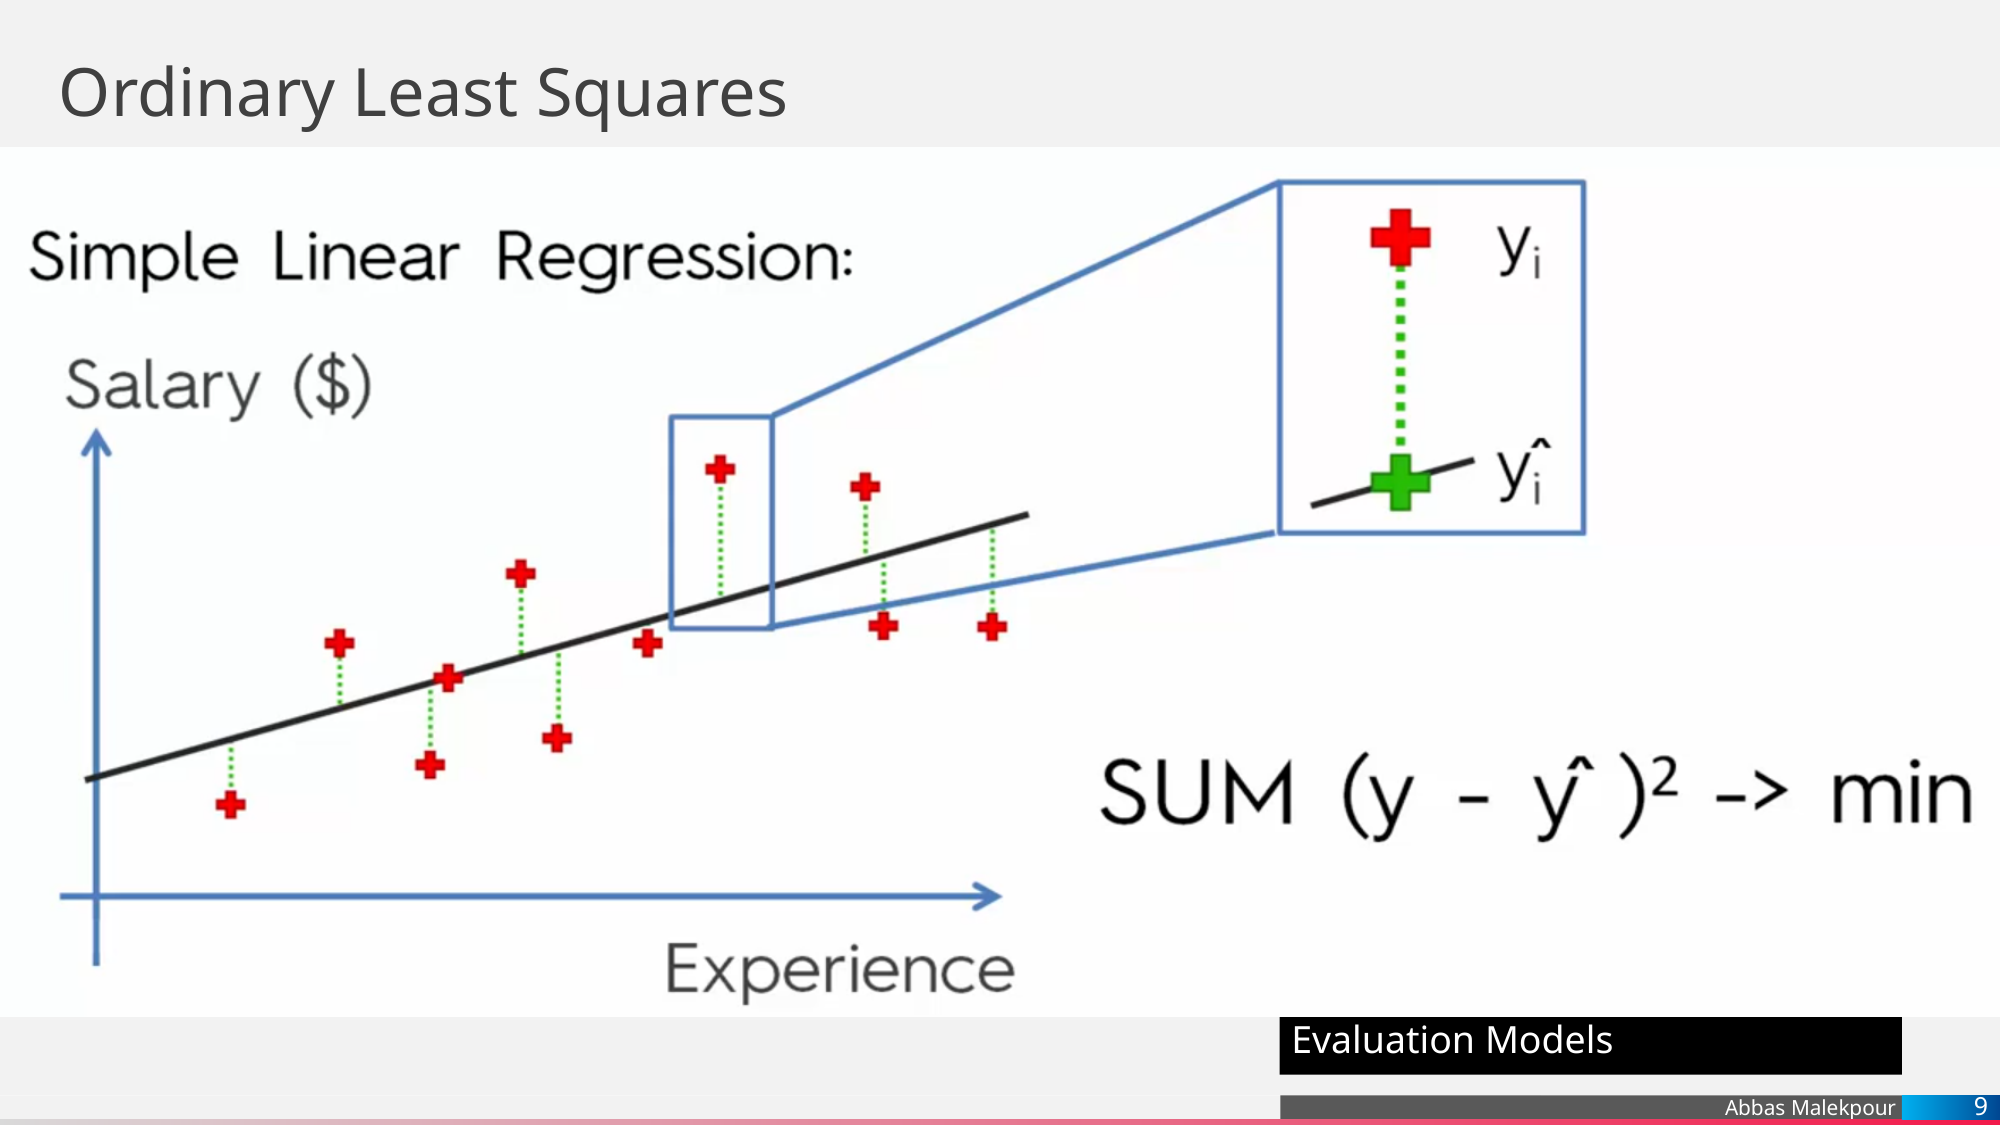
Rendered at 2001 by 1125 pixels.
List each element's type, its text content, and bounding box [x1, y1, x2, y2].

slide_number 9 [1901, 1096, 2000, 1120]
picture [0, 0, 2000, 1096]
